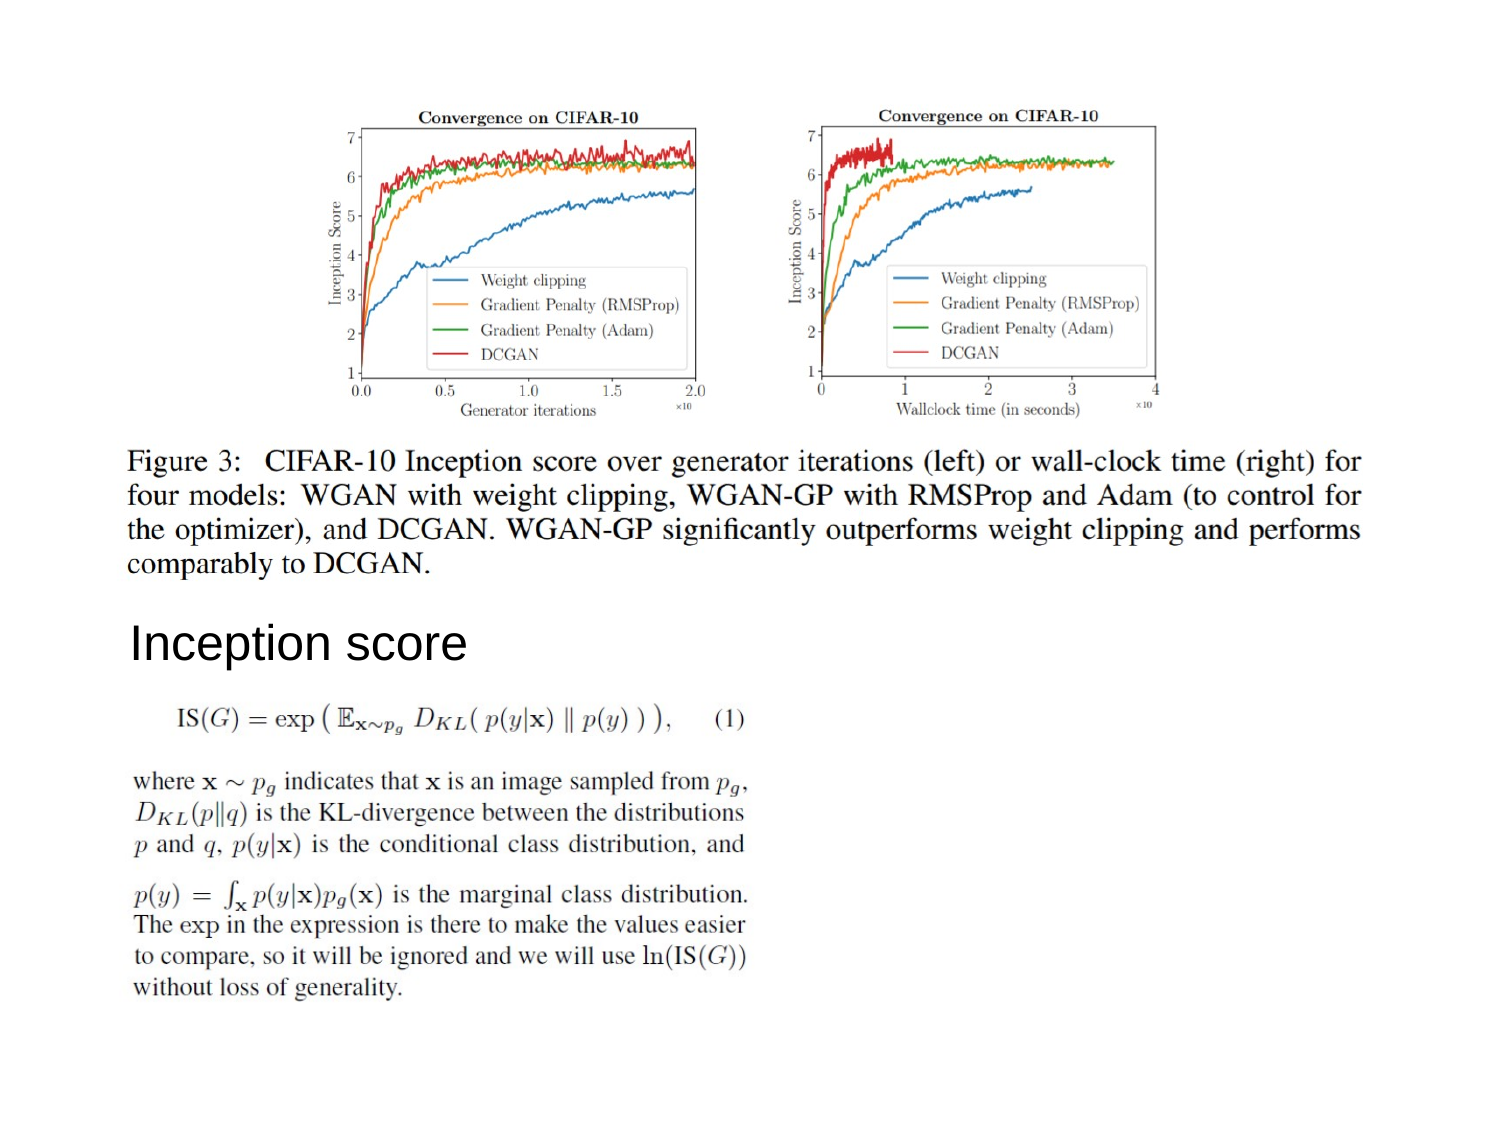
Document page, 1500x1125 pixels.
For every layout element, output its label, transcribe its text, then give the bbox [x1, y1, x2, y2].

text_box Inception score [114, 610, 484, 670]
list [74, 62, 1426, 601]
picture [117, 669, 766, 1011]
